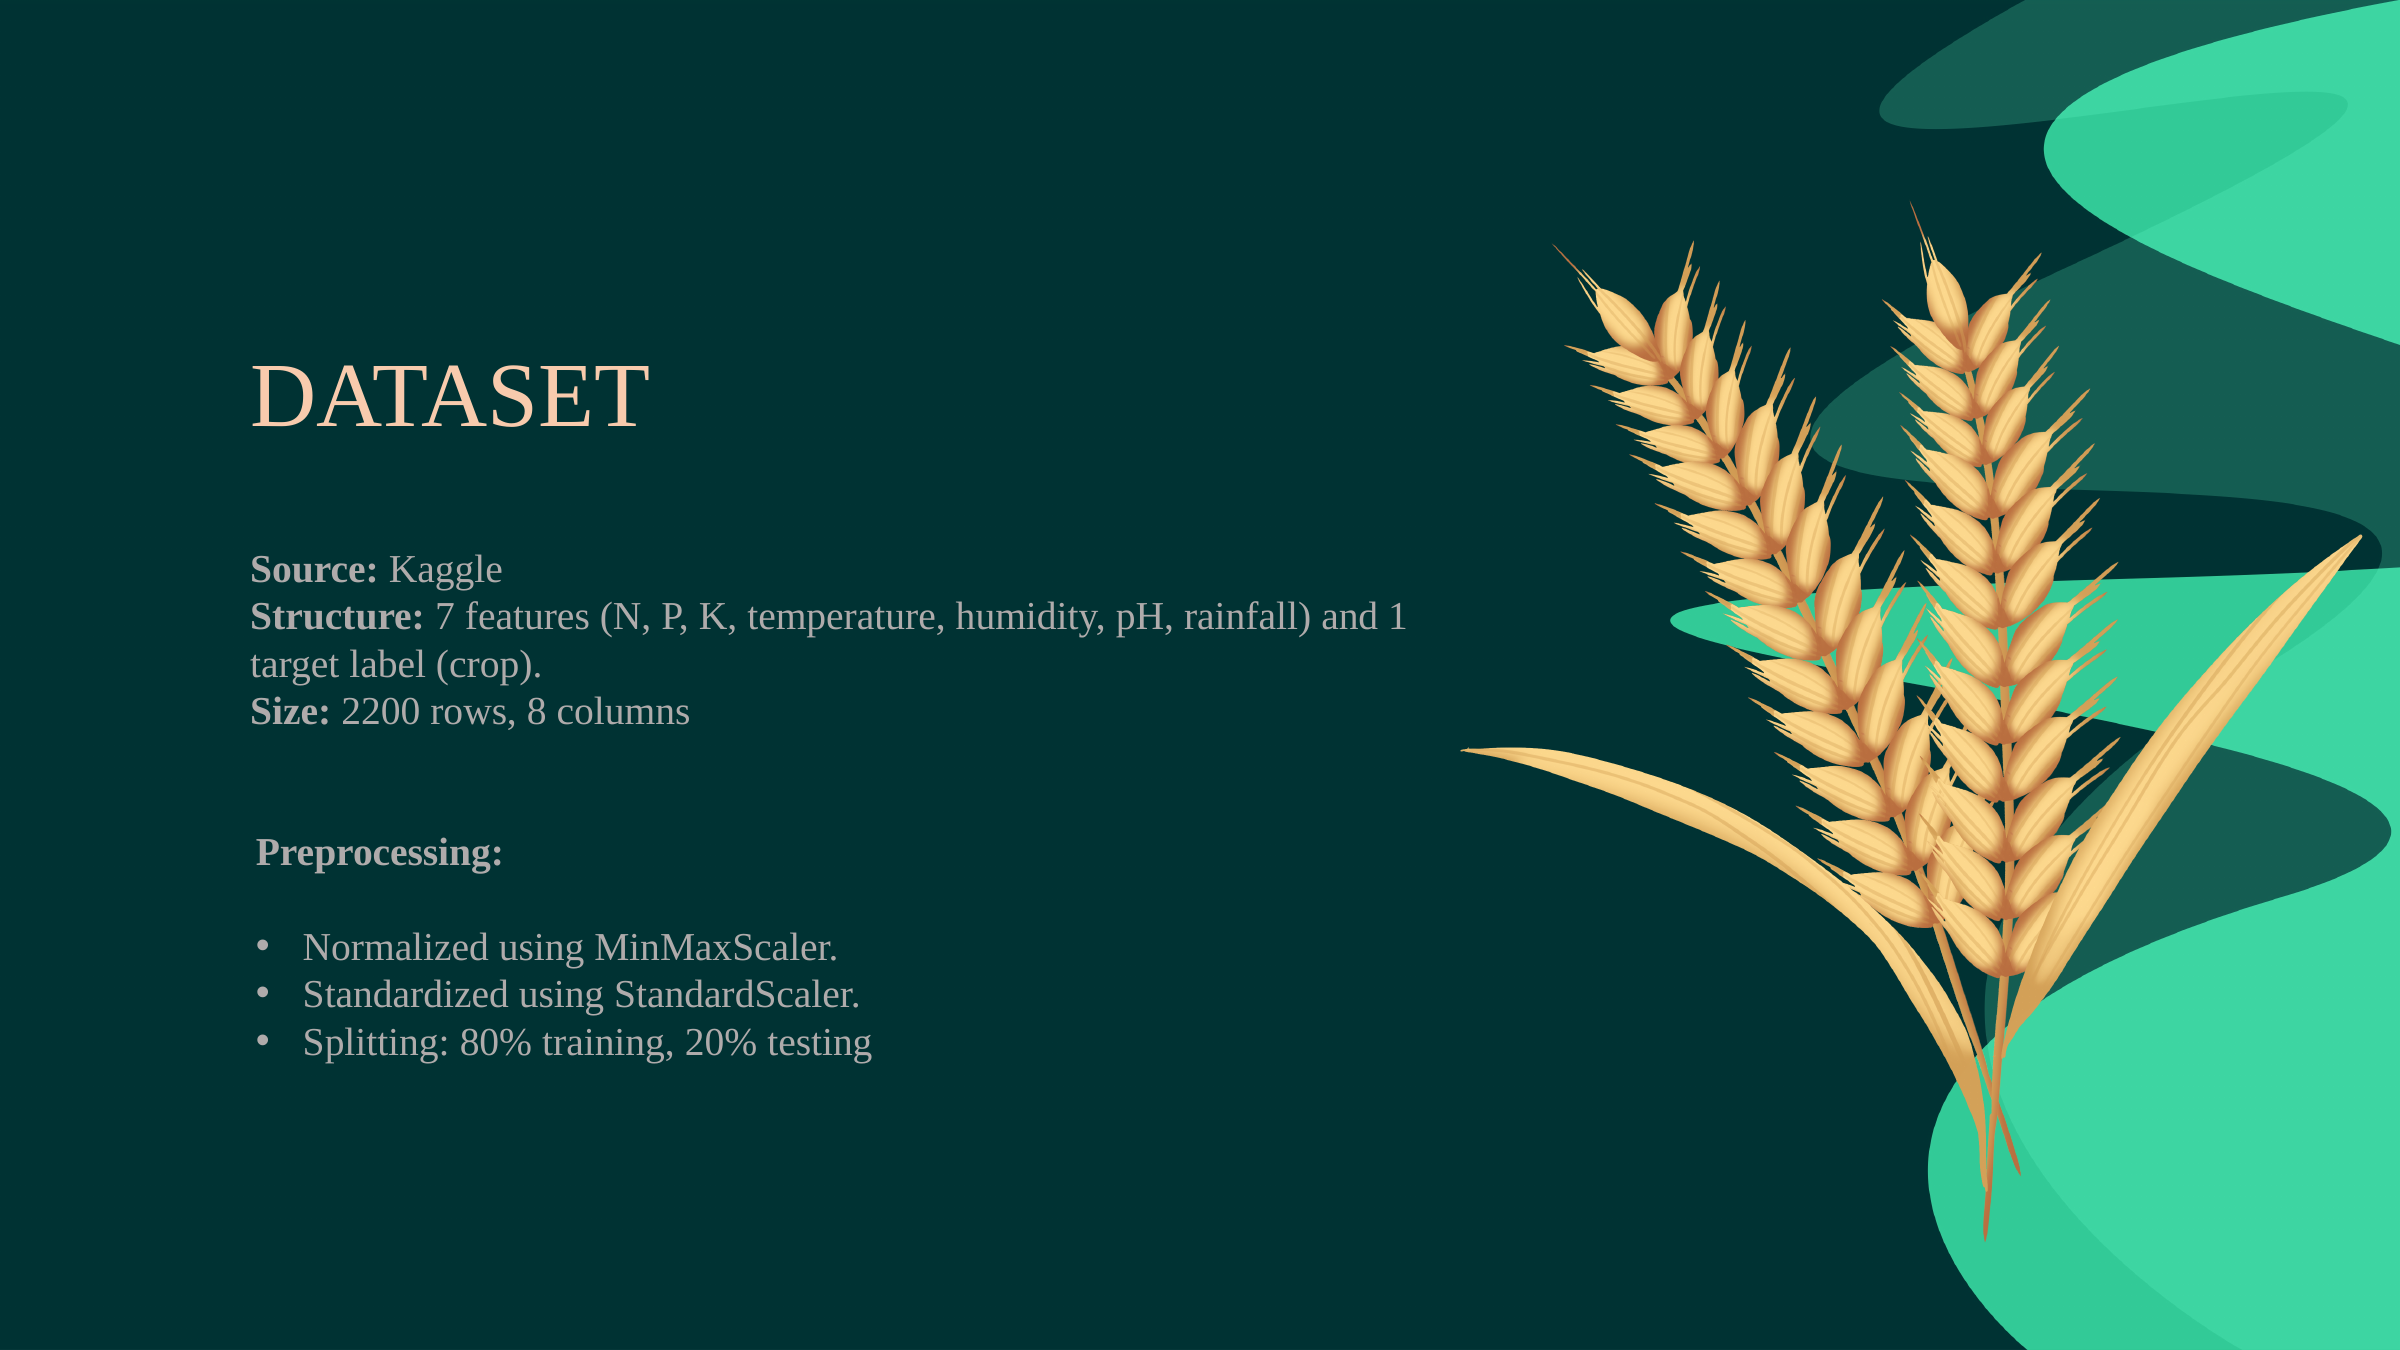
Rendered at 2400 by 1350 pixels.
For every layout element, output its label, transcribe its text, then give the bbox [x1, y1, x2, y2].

text_box Preprocessing: Normalized using MinMaxScaler. Standardized using StandardScaler. Splitting: 80% training, 20% testing [241, 818, 1295, 1119]
text_box Source: Kaggle Structure: 7 features (N, P, K, temperature, humidity, pH, rainfall) and 1 target label (crop). Size: 2200 rows, 8 columns [235, 535, 1346, 788]
text_box DATASET [235, 327, 1126, 452]
picture [0, 0, 2400, 1350]
